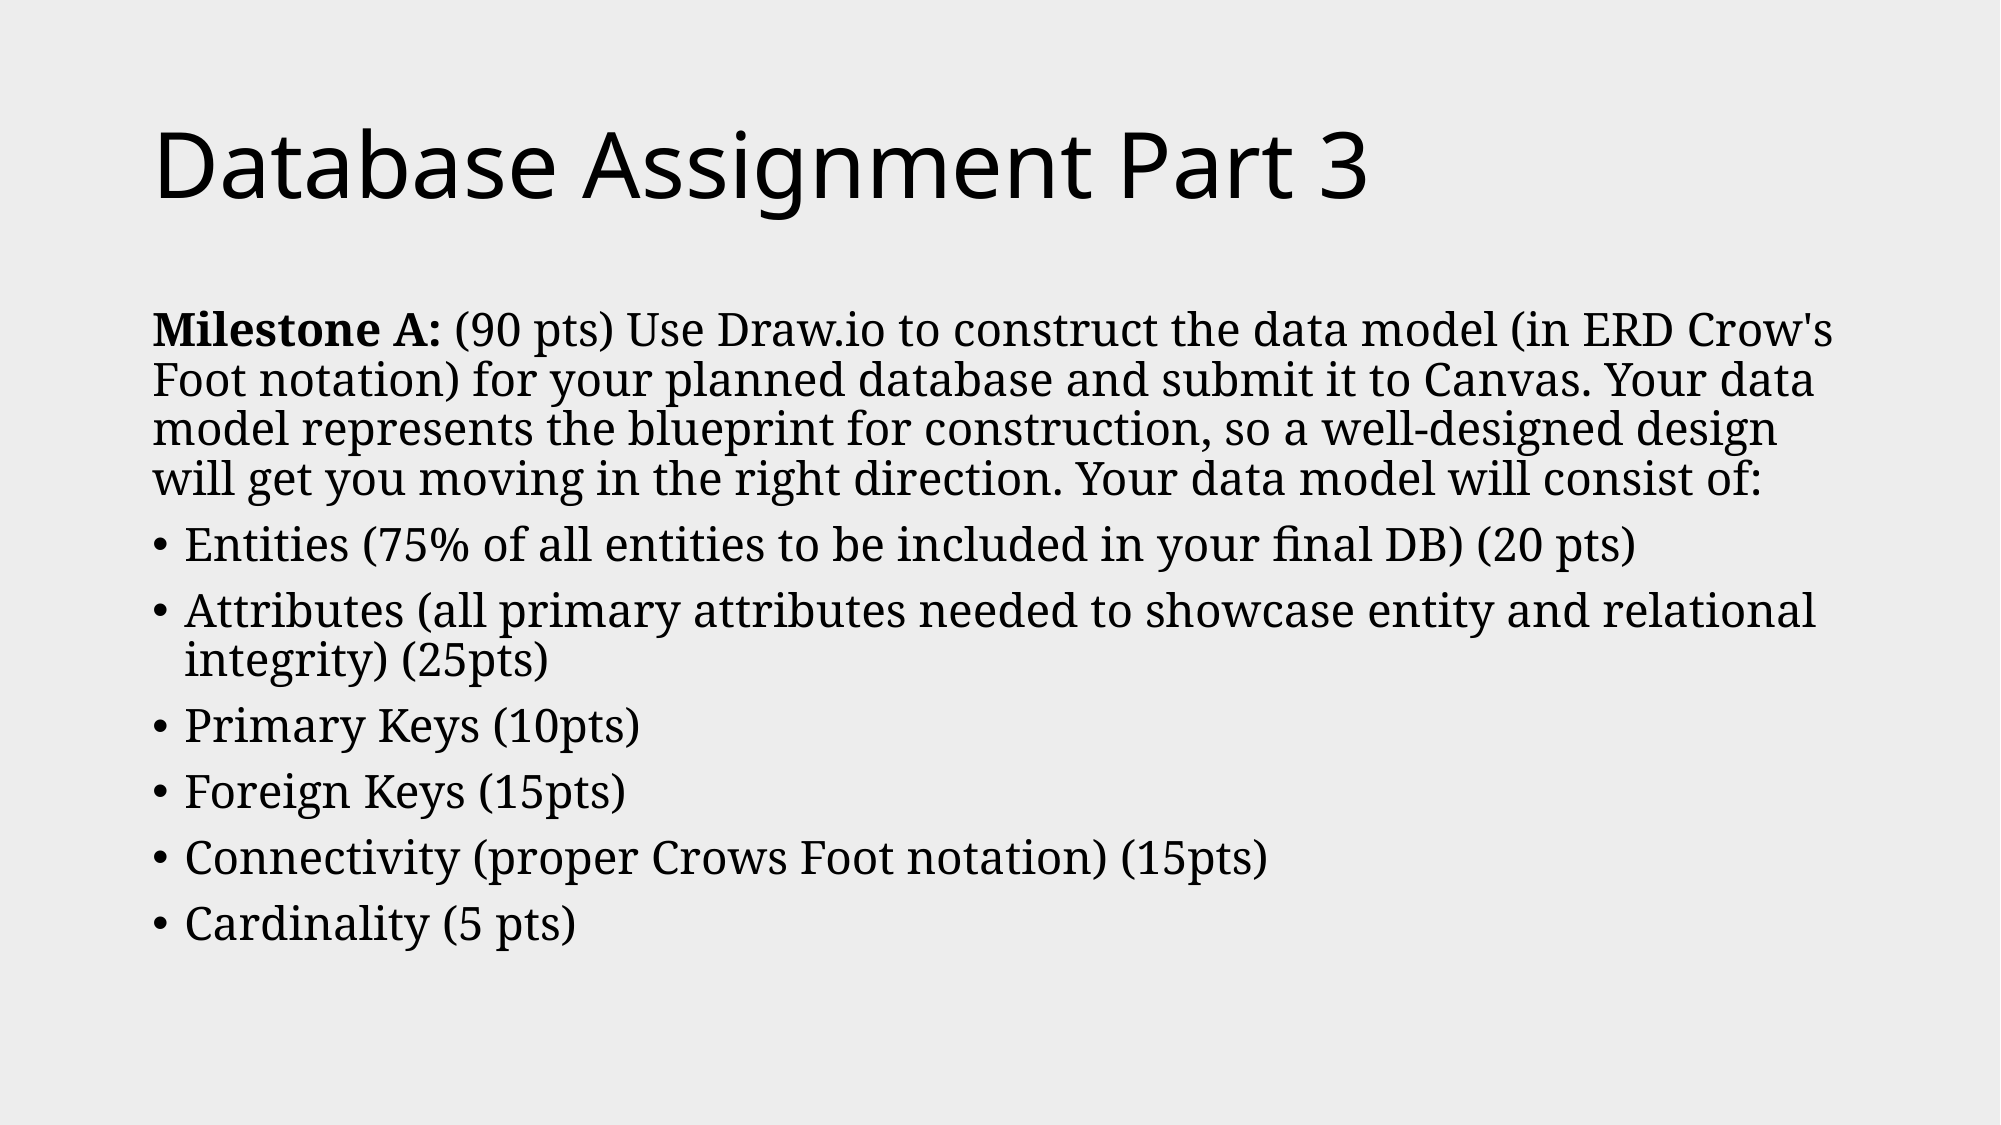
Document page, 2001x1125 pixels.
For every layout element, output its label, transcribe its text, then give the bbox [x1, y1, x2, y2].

title Database Assignment Part 3 [137, 59, 1863, 278]
list Milestone A: (90 pts) Use Draw.io to construct the data model (in ERD Crow's Foot notation) for your planned database and submit it to Canvas. Your data model represents the blueprint for construction, so a well-designed design will get you moving in the right direction. Your data model will consist of: Entities (75% of all entities to be included in your final DB) (20 pts) Attributes (all primary attributes needed to showcase entity and relational integrity) (25pts) Primary Keys (10pts) Foreign Keys (15pts) Connectivity (proper Crows Foot notation) (15pts) Cardinality (5 pts) [137, 299, 1863, 1014]
